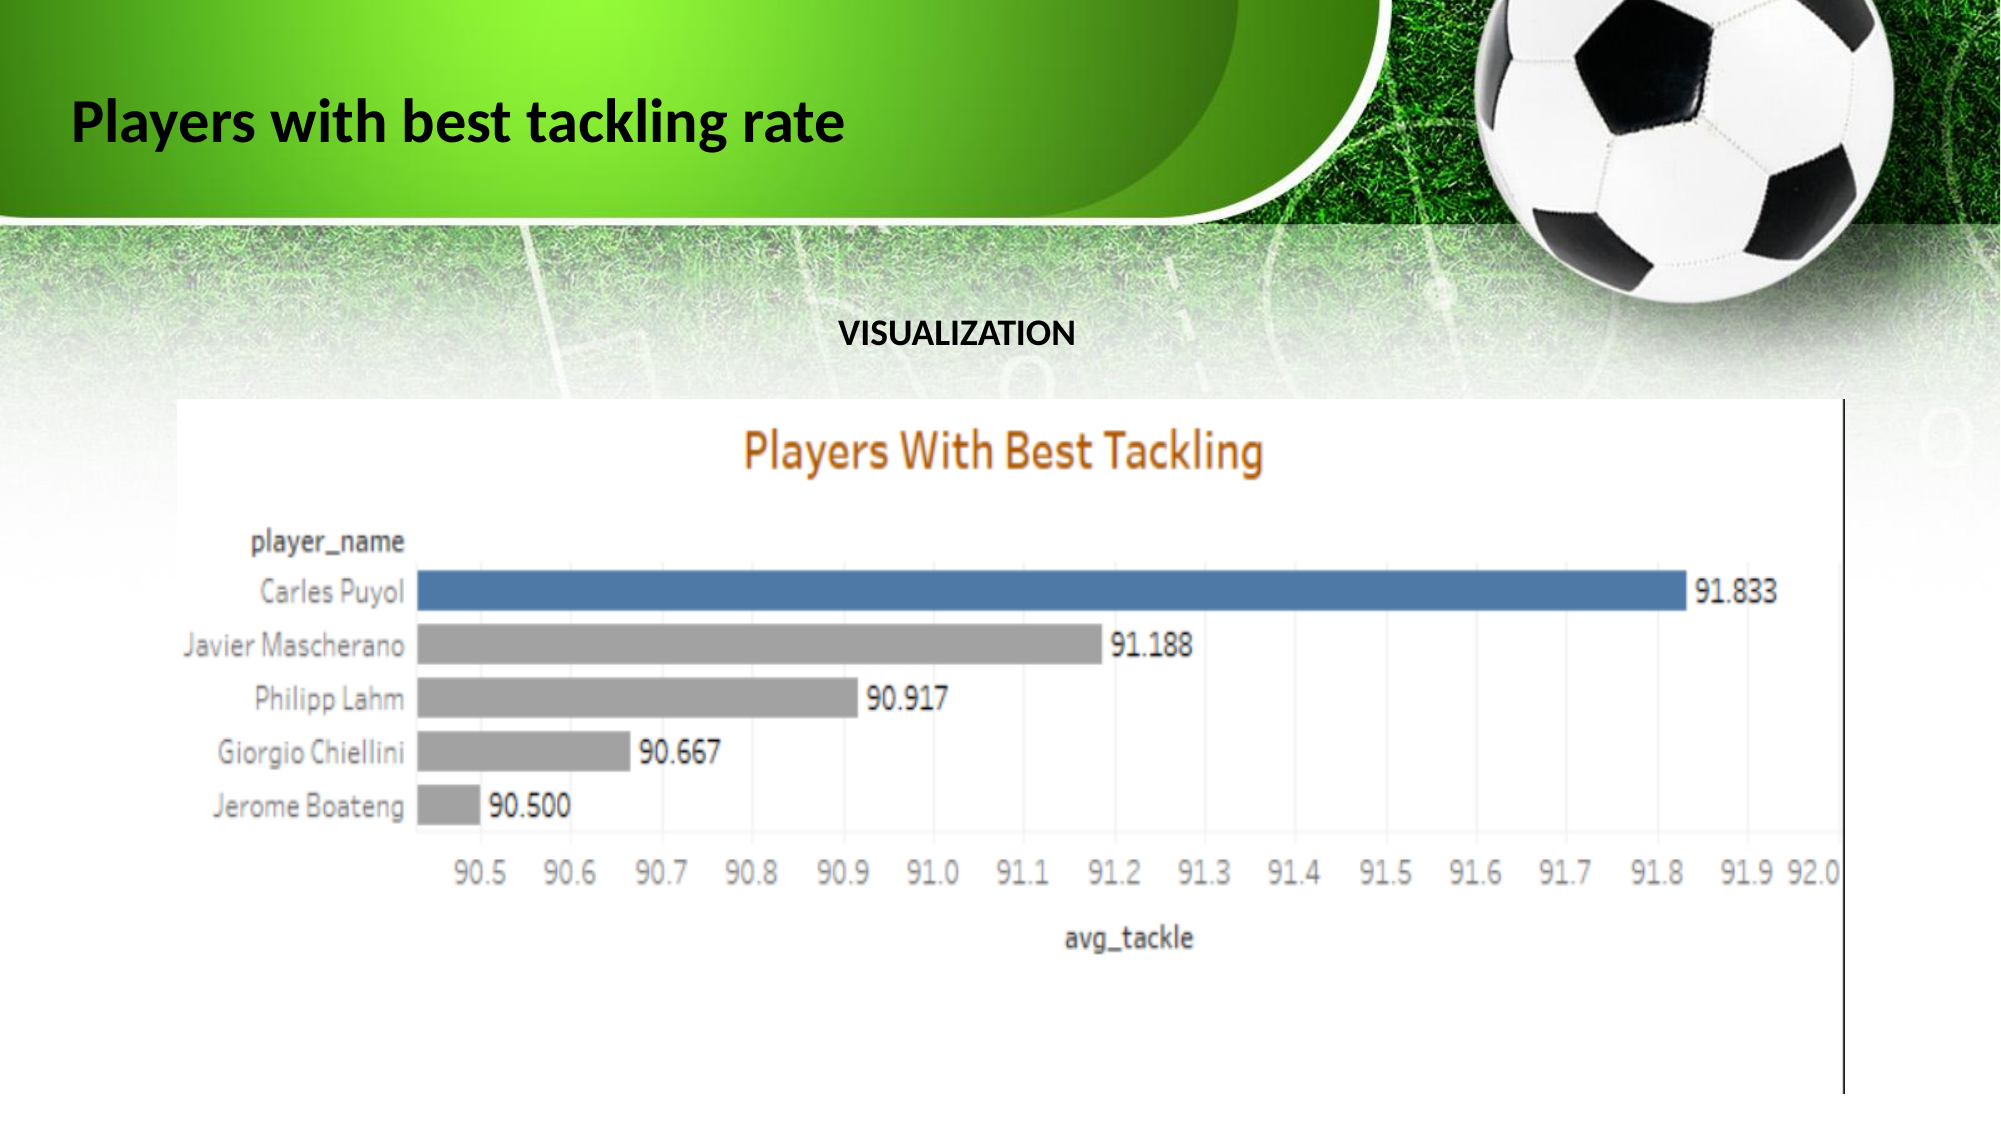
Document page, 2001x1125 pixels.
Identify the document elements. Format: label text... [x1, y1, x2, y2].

picture [0, 0, 2001, 1125]
text_box Players with best tackling rate [0, 25, 919, 210]
text_box VISUALIZATION [497, 279, 1417, 382]
